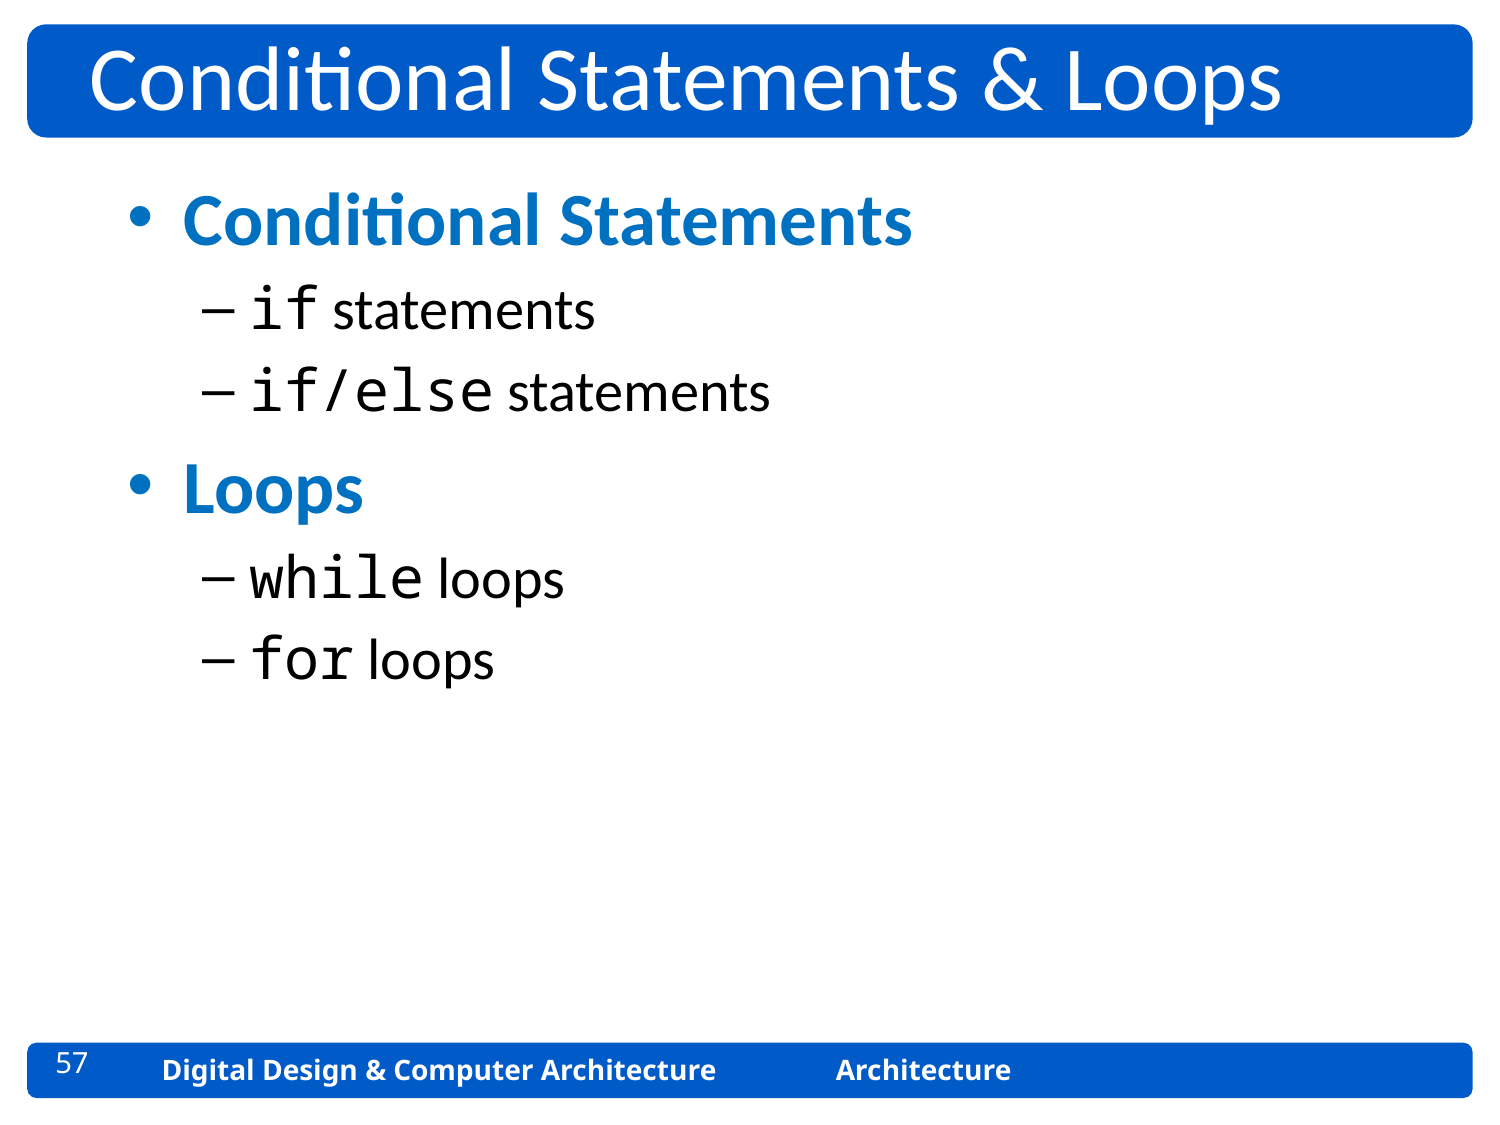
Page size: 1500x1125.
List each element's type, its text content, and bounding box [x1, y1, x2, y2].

text_box Conditional Statements & Loops [74, 11, 1438, 136]
slide_number 57 [40, 1037, 164, 1096]
text_box Conditional Statements if statements if/else statements Loops while loops for loops [112, 162, 1438, 1013]
